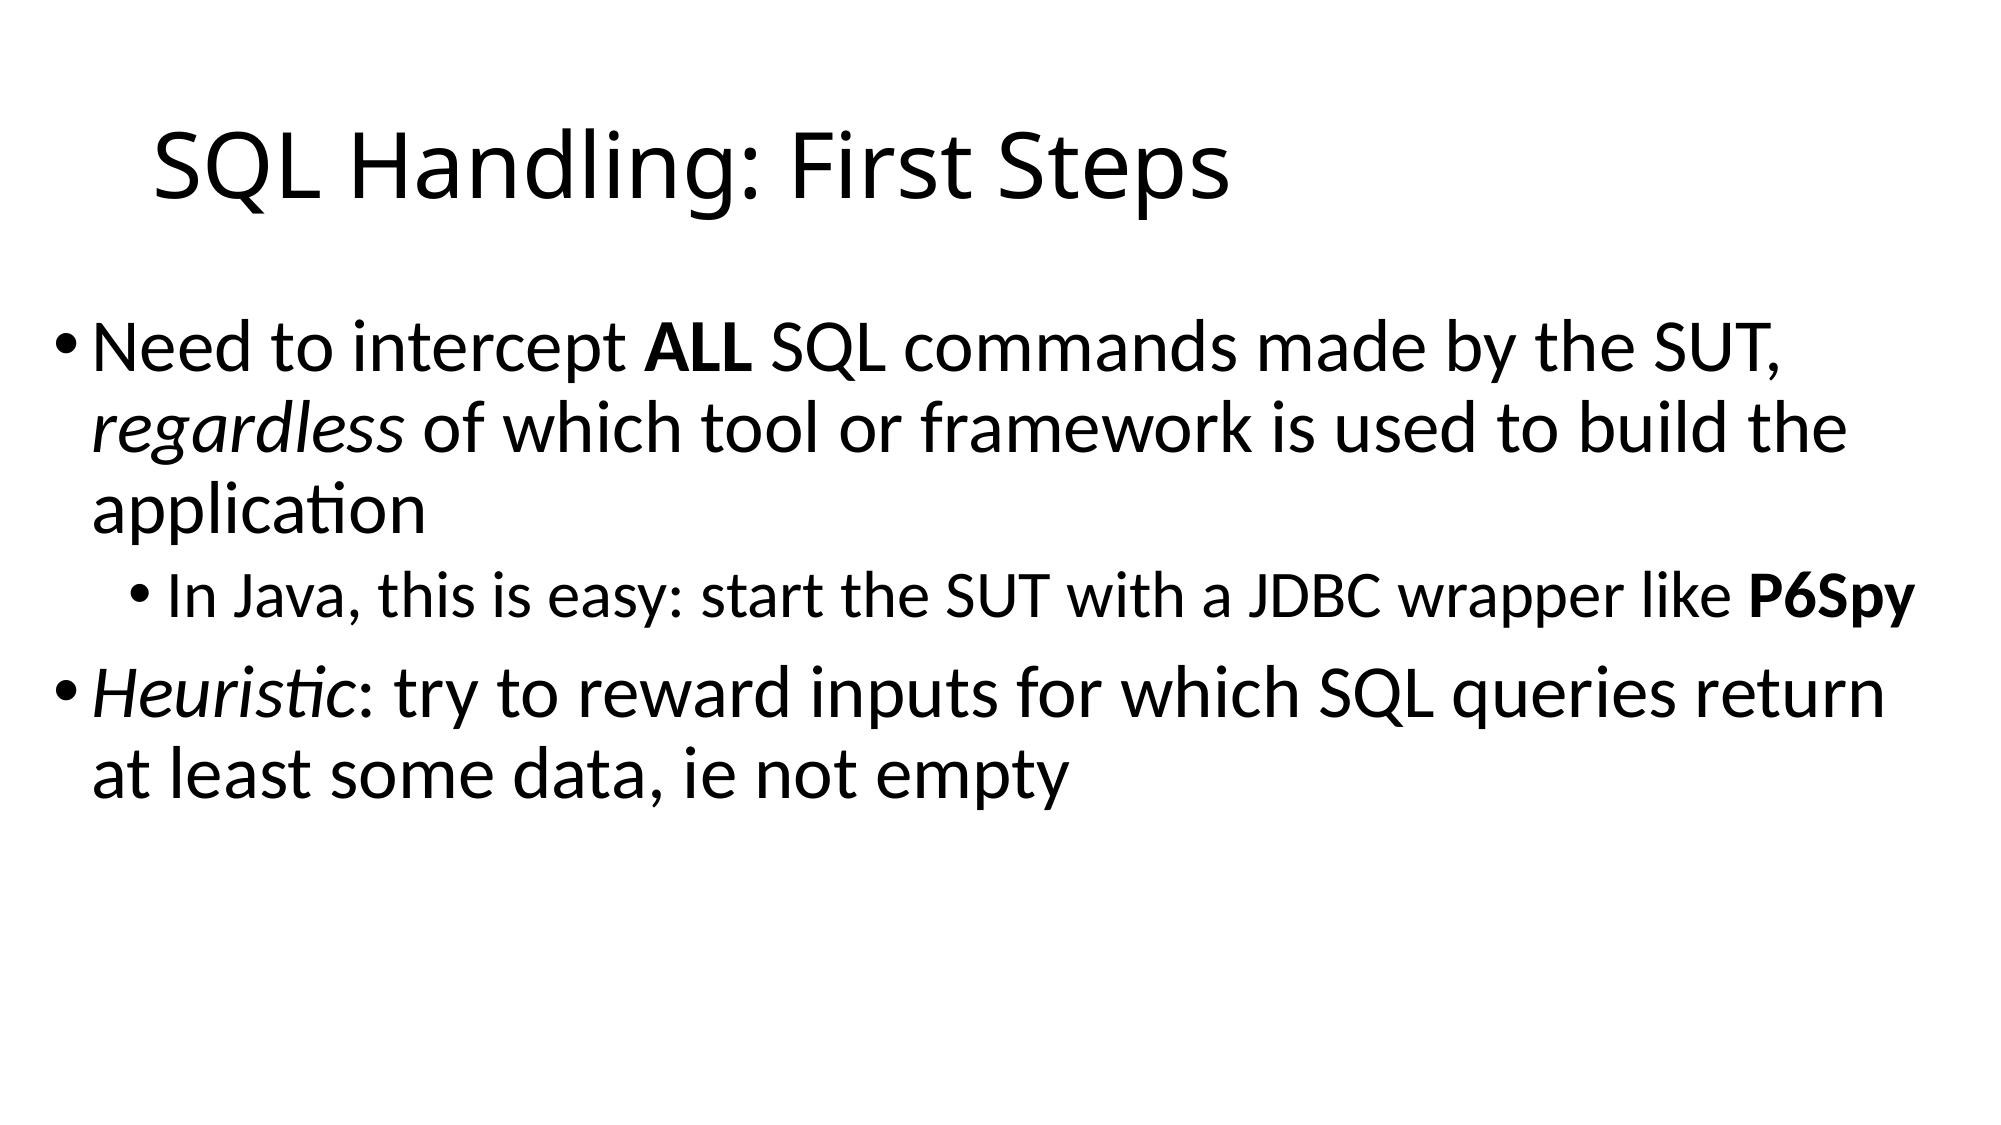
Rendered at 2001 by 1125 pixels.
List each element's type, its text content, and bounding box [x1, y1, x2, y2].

title SQL Handling: First Steps [137, 59, 1863, 278]
list Need to intercept ALL SQL commands made by the SUT, regardless of which tool or framework is used to build the application In Java, this is easy: start the SUT with a JDBC wrapper like P6Spy Heuristic: try to reward inputs for which SQL queries return at least some data, ie not empty [39, 299, 1959, 1102]
